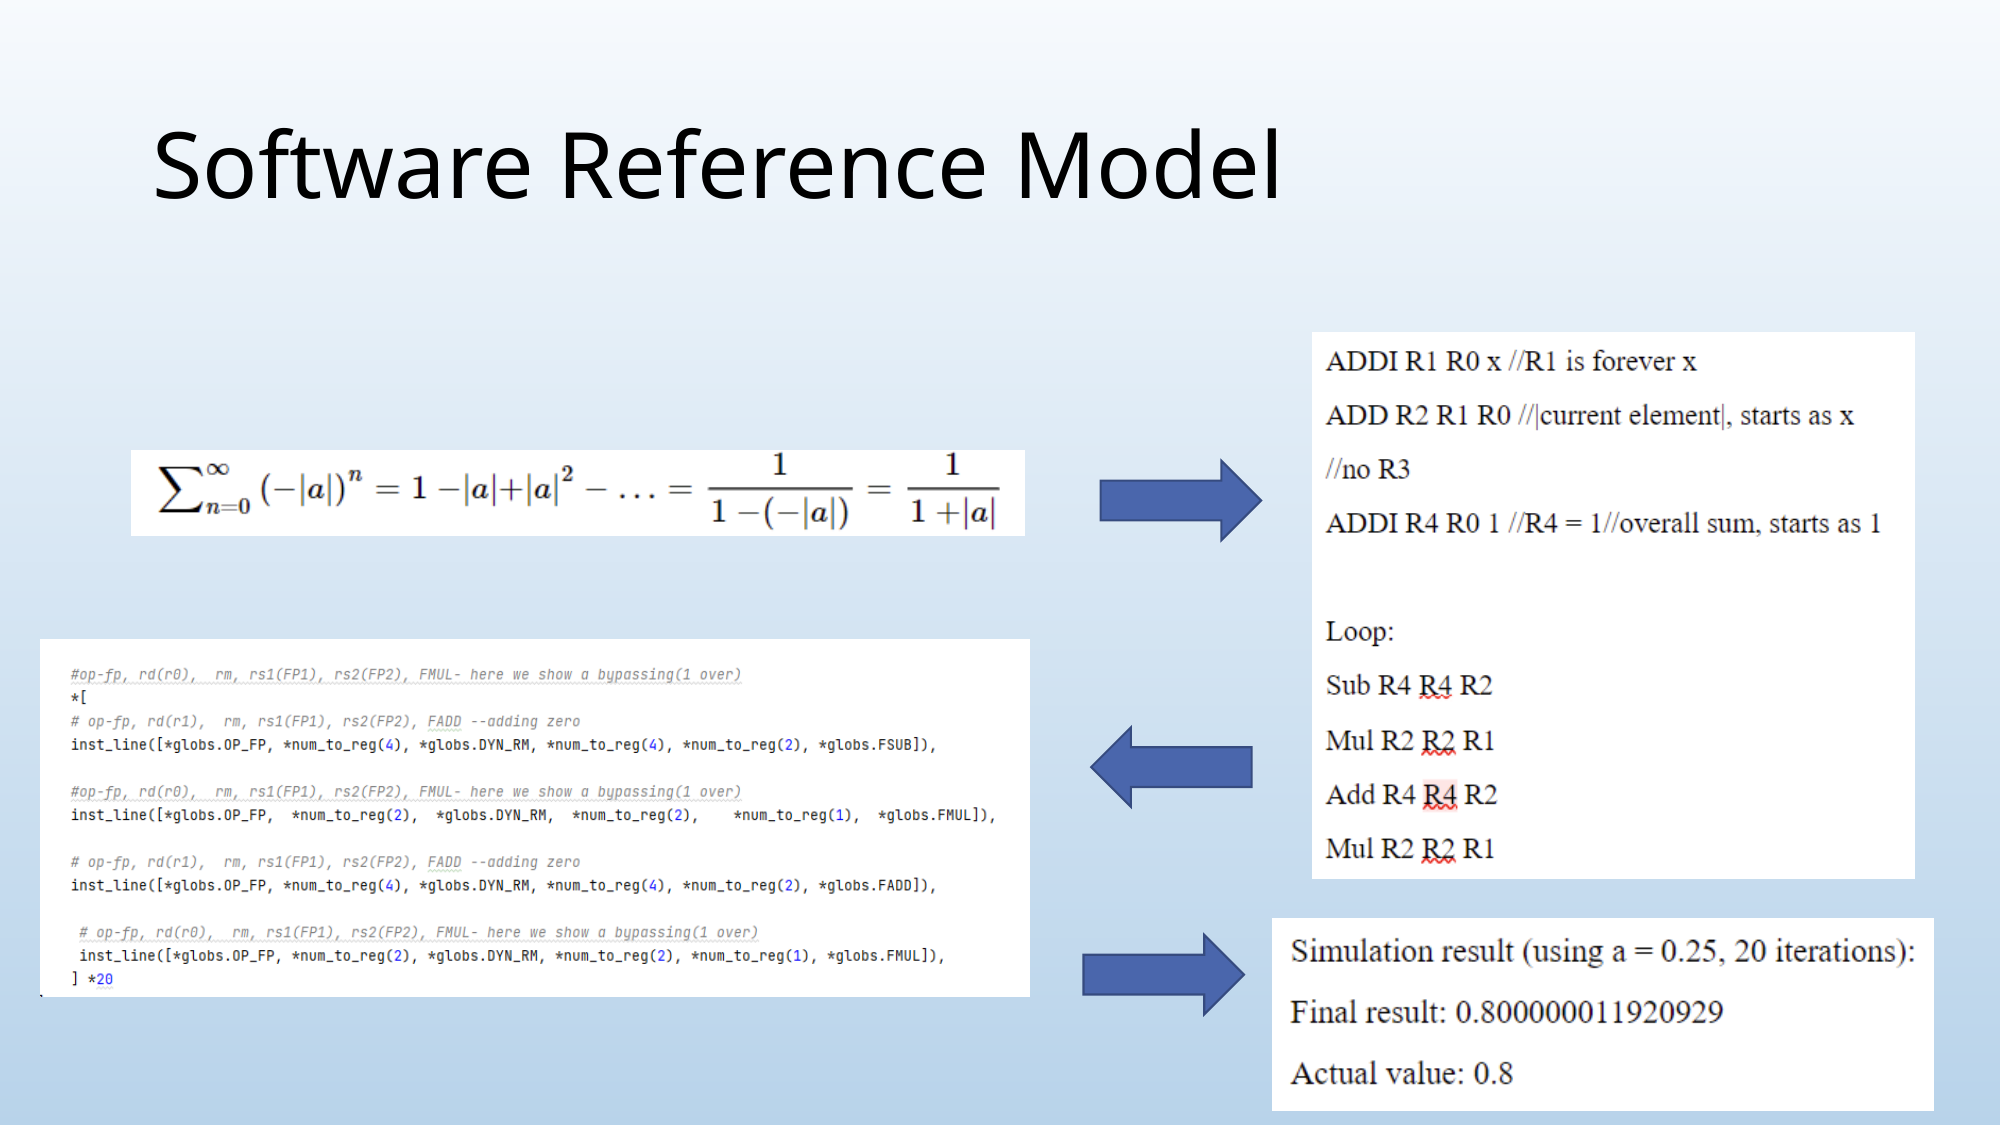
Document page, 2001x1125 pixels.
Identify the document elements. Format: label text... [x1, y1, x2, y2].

picture [1312, 332, 1915, 879]
text_box [1099, 458, 1263, 543]
text_box [1089, 724, 1253, 810]
text_box [1082, 932, 1246, 1017]
picture [130, 450, 1025, 537]
picture [1272, 918, 1934, 1111]
picture [40, 639, 1030, 997]
title Software Reference Model [137, 59, 1863, 278]
